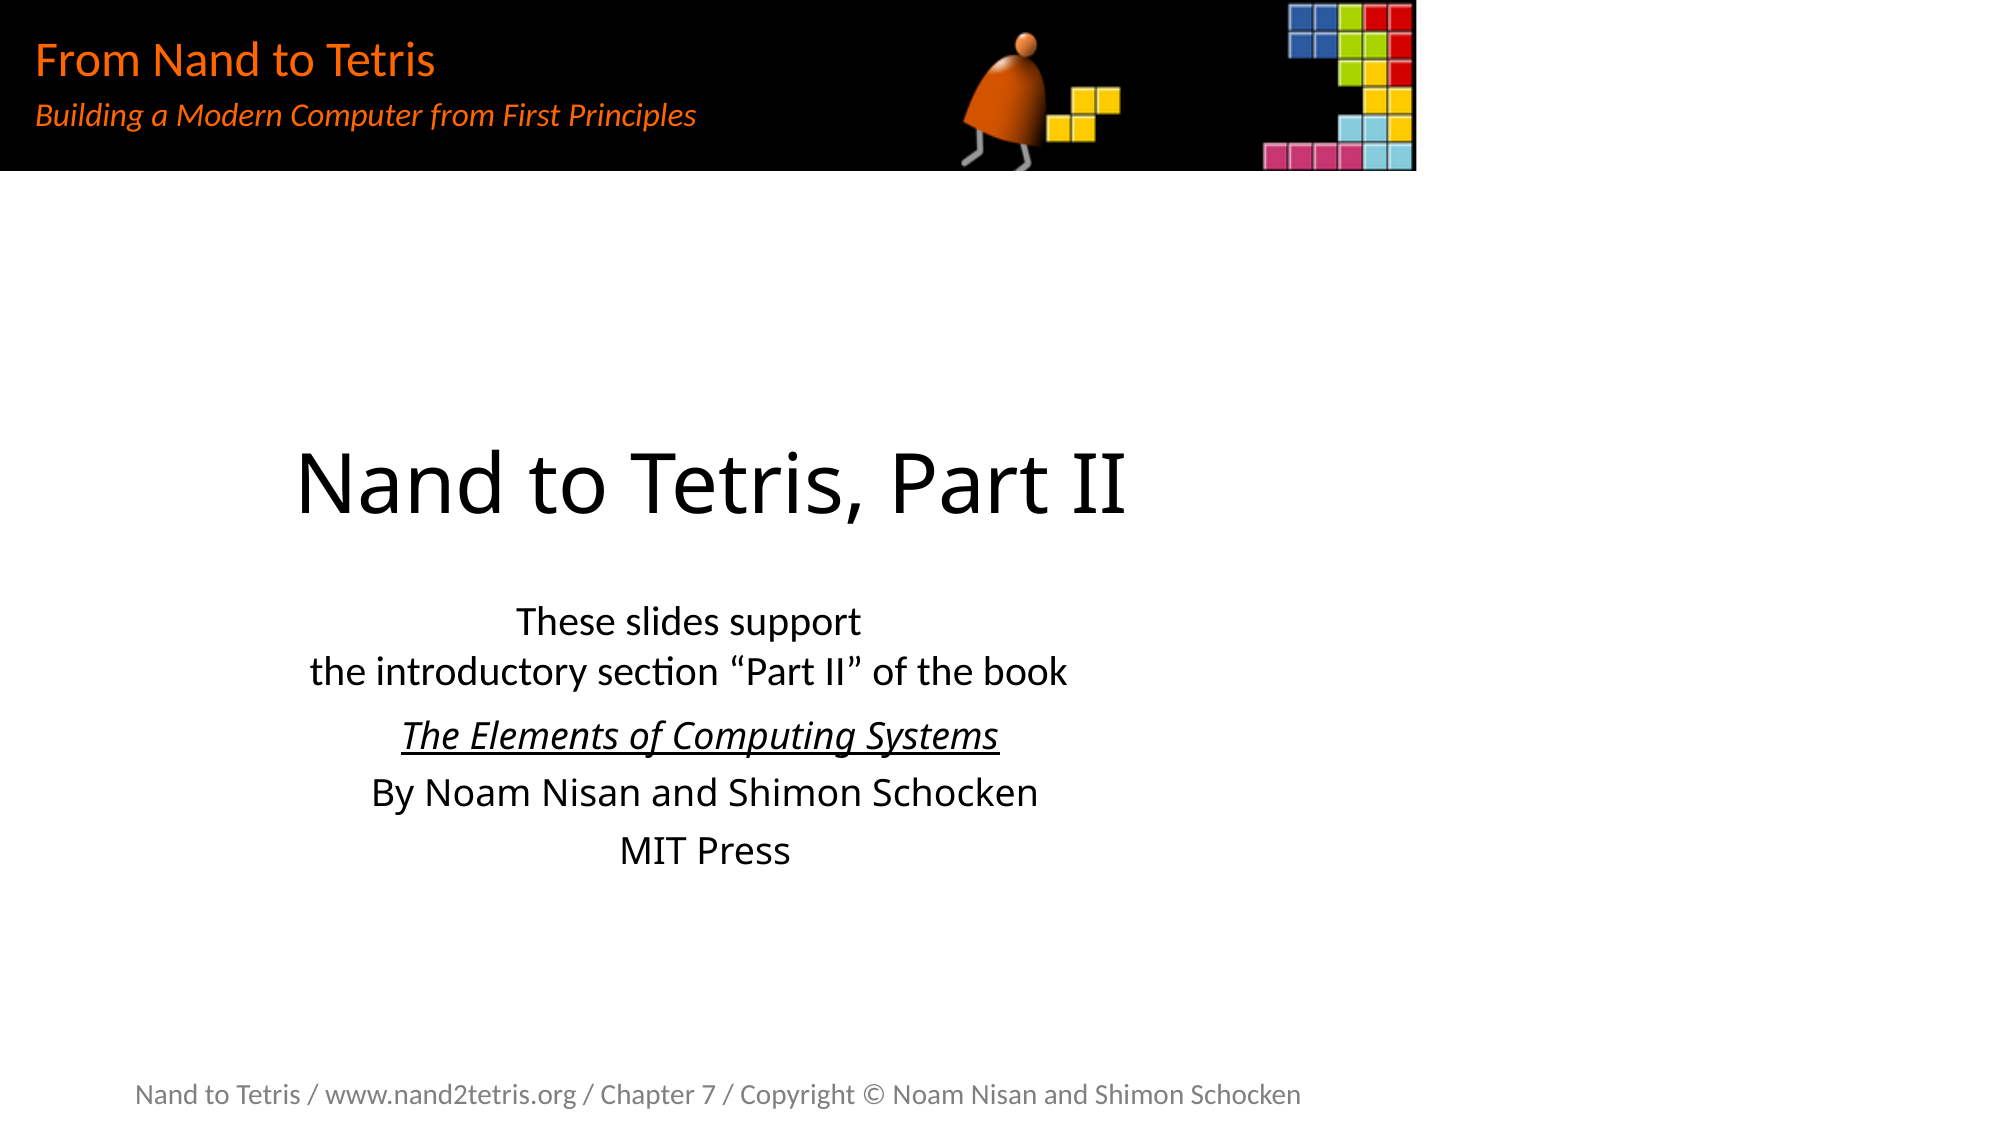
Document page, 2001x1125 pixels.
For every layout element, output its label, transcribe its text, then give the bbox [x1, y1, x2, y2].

picture [0, 0, 1417, 171]
text_box These slides support the introductory section “Part II” of the book [80, 586, 1298, 702]
list Nand to Tetris, Part II [146, 433, 1277, 561]
